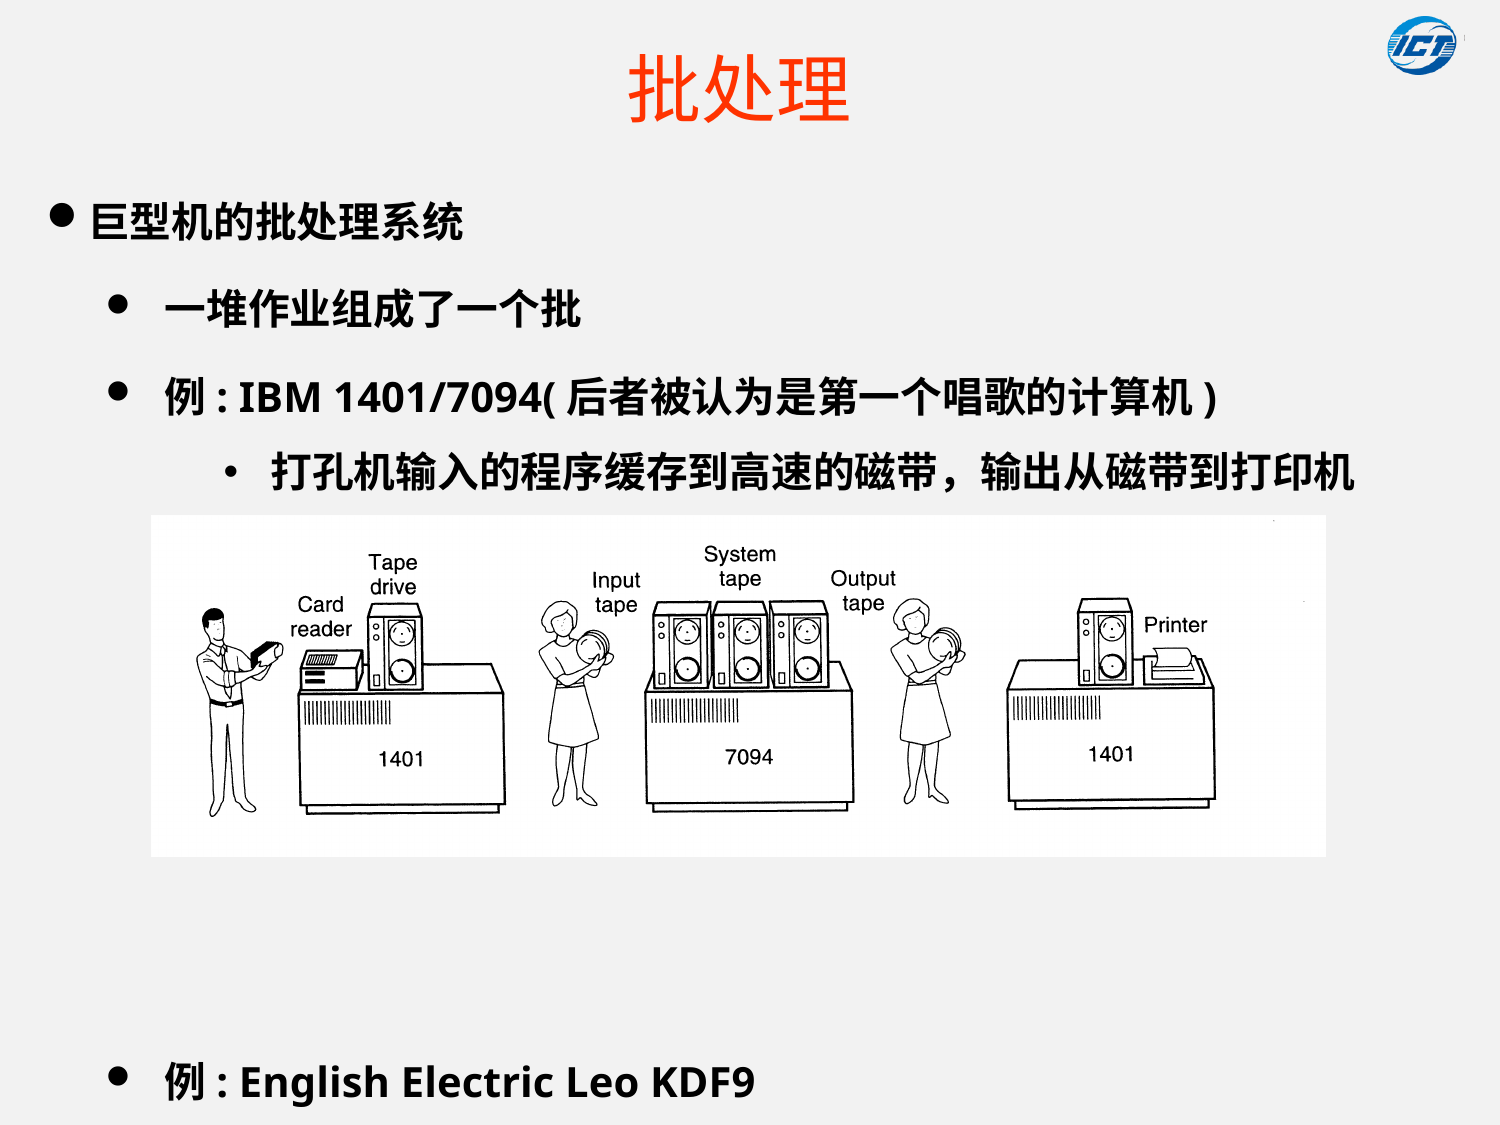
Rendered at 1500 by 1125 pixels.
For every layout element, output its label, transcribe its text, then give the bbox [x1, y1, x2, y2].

picture [1446, 16, 1465, 82]
list 巨型机的批处理系统 一堆作业组成了一个批 例: IBM 1401/7094(后者被认为是第一个唱歌的计算机) 打孔机输入的程序缓存到高速的磁带，输出从磁带到打印机 例: English Electric Leo KDF9 32K 48-bit words 2 microsec cycle time 打孔纸带的输入缓存到磁带 [31, 163, 1446, 1118]
picture [151, 515, 1326, 857]
title 批处理 [31, 10, 1446, 163]
